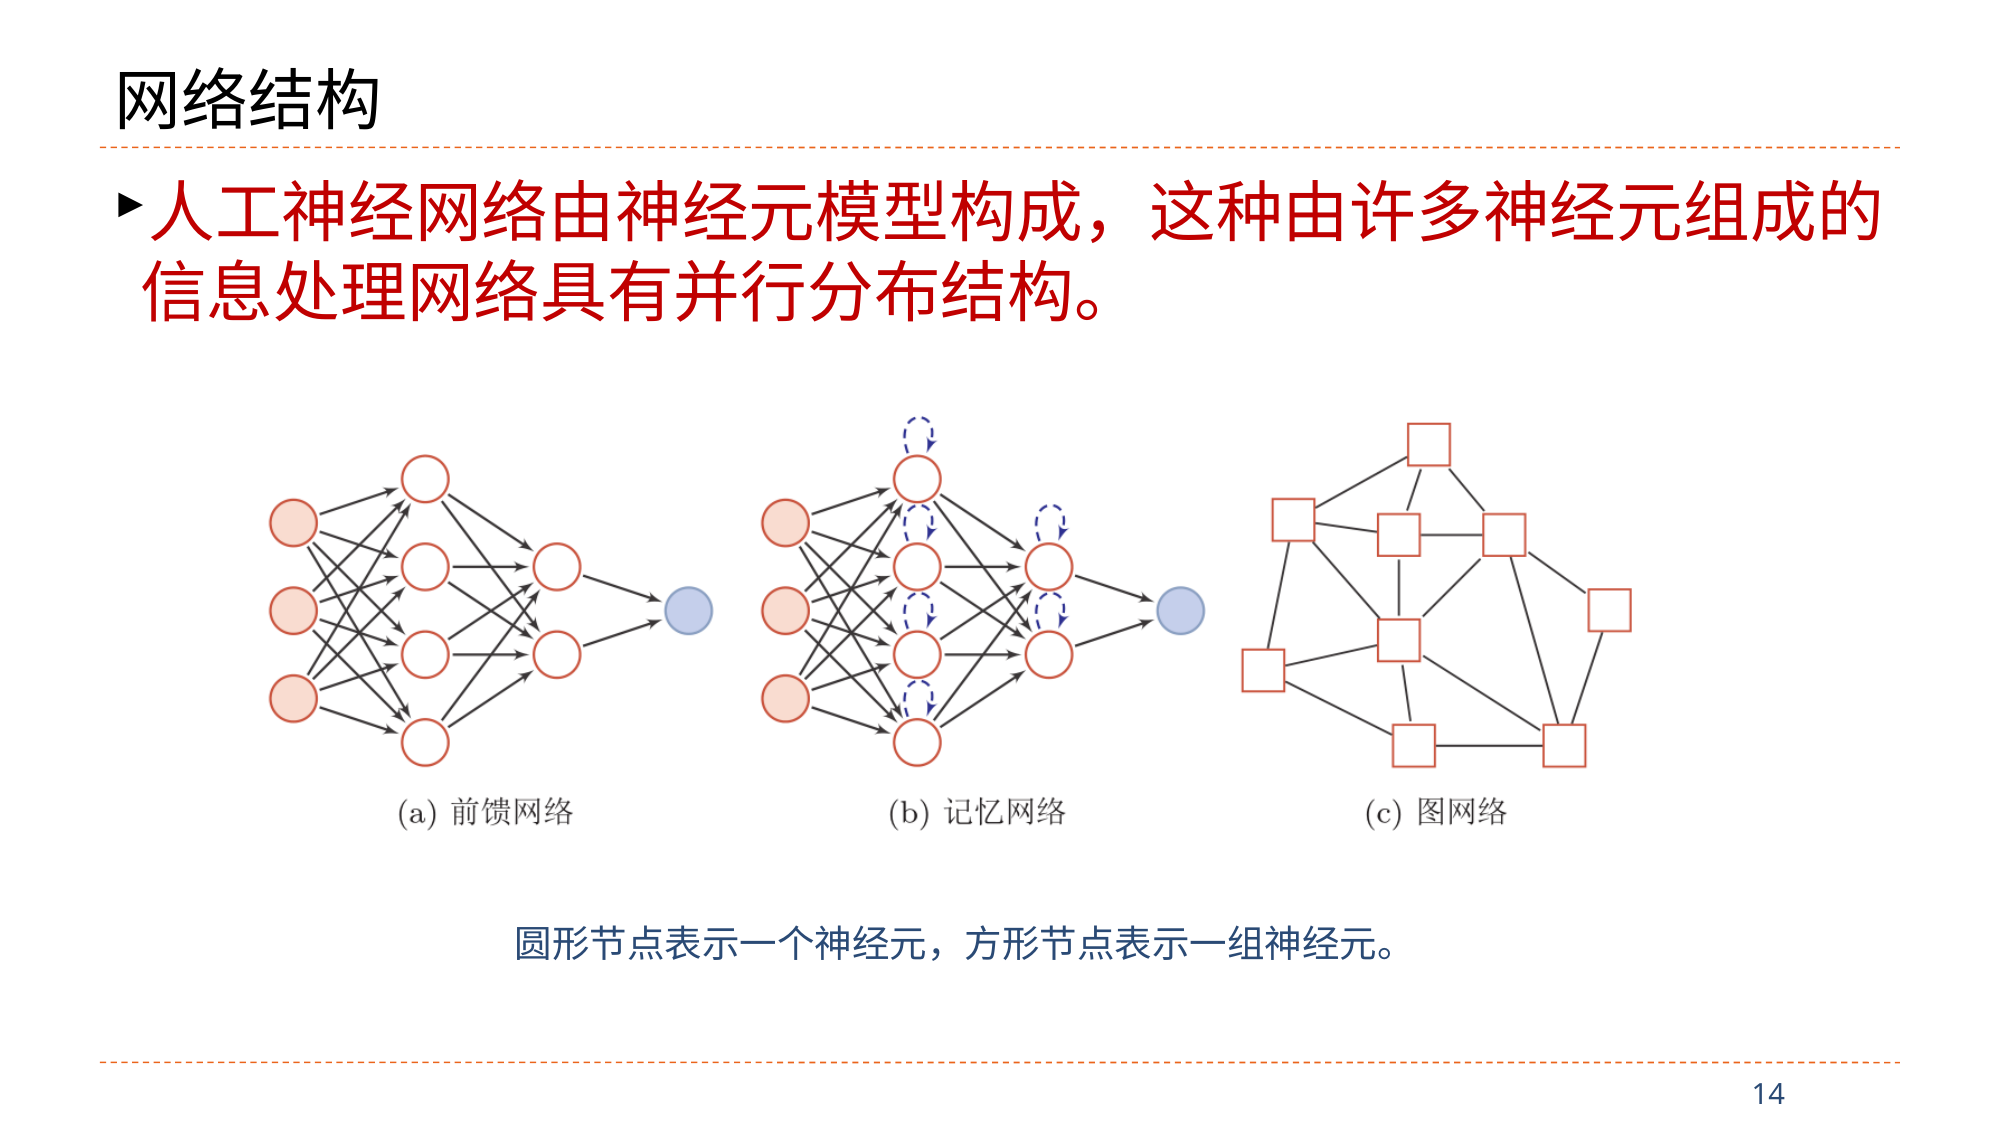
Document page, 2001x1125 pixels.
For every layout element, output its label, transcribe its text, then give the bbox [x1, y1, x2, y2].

text_box 圆形节点表示一个神经元，方形节点表示一组神经元。 [500, 912, 1500, 973]
picture [243, 387, 1670, 851]
list 人工神经网络由神经元模型构成，这种由许多神经元组成的信息处理网络具有并行分布结构。 [99, 162, 1900, 1050]
title 网络结构 [99, 24, 1900, 146]
